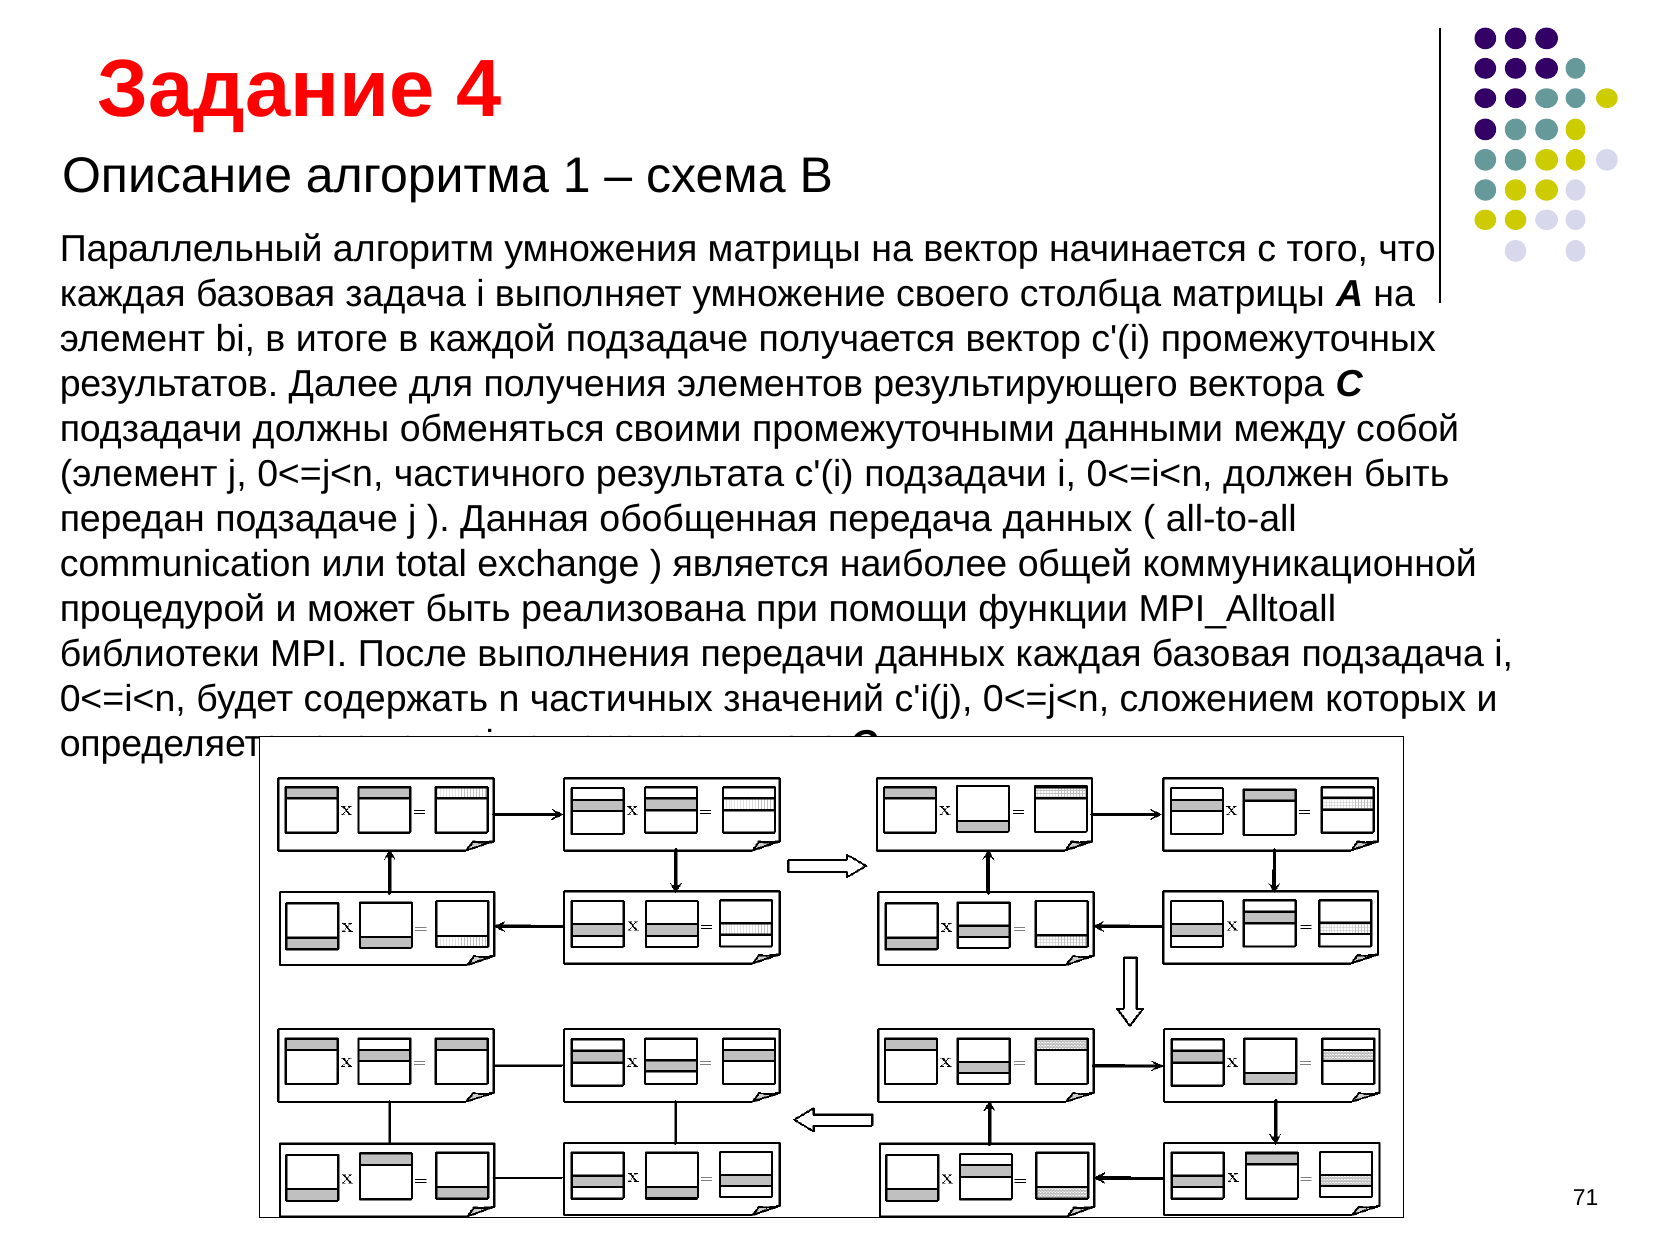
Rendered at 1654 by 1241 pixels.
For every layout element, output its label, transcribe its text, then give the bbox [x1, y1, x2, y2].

text_box Описание алгоритма 1 – схема В [47, 135, 856, 211]
text_box Задание 4 [82, 0, 1236, 141]
text_box ‹#› [1507, 1175, 1614, 1218]
text_box Параллельный алгоритм умножения матрицы на вектор начинается с того, что каждая базовая задача i выполняет умножение своего столбца матрицы А на элемент bi, в итоге в каждой подзадаче получается вектор c'(i) промежуточных результатов. Далее для получения элементов результирующего вектора С подзадачи должны обменяться своими промежуточными данными между собой (элемент j, 0<=j<n, частичного результата c'(i) подзадачи i, 0<=i<n, должен быть передан подзадаче j ). Данная обобщенная передача данных ( all-to-all communication или total exchange ) является наиболее общей коммуникационной процедурой и может быть реализована при помощи функции MPI_Alltoall библиотеки MPI. После выполнения передачи данных каждая базовая подзадача i, 0<=i<n, будет содержать n частичных значений c'i(j), 0<=j<n, сложением которых и определяется элемент ci вектора результата С. [44, 216, 1562, 772]
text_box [259, 736, 1404, 1218]
